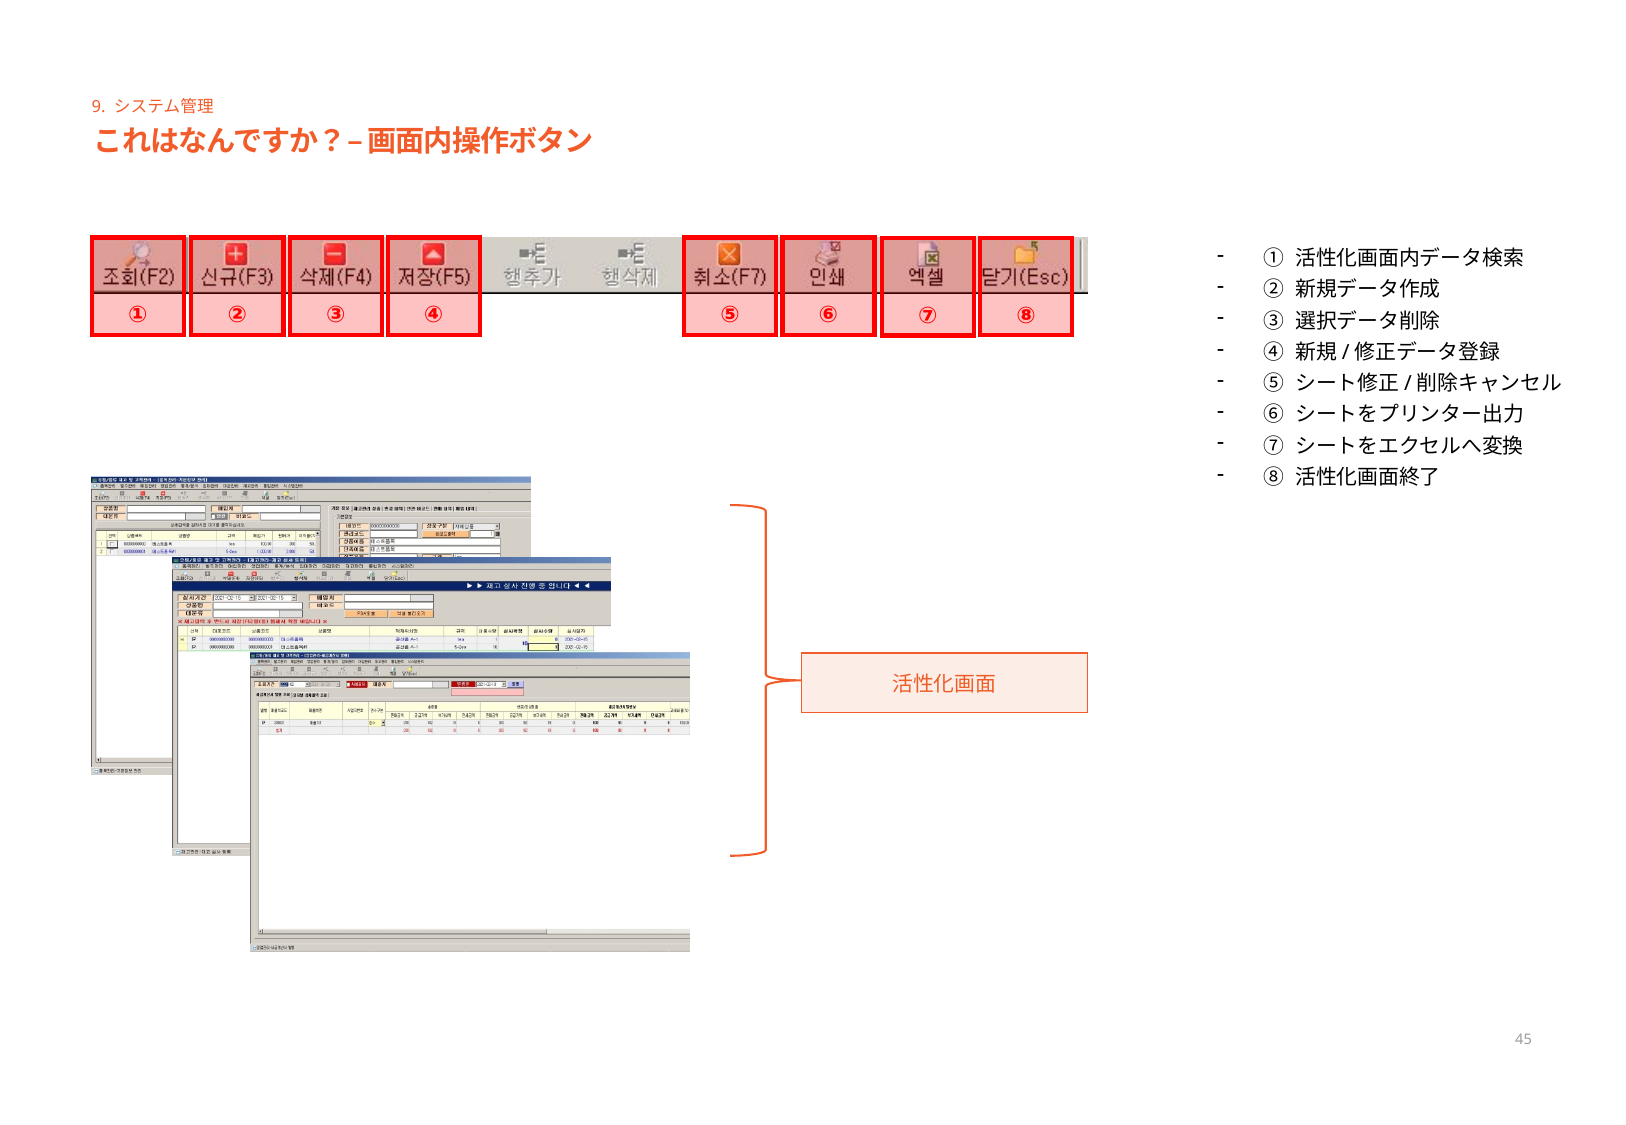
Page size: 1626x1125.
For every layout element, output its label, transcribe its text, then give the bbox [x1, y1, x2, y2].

text_box ① [91, 294, 185, 336]
slide_number 45 [1183, 1030, 1532, 1091]
picture [91, 237, 1088, 294]
text_box 9. システム管理 [91, 95, 214, 116]
text_box 活性化画面 [800, 652, 1088, 714]
text_box ⑥ [781, 294, 876, 336]
text_box ② [190, 294, 284, 336]
text_box ⑤ [683, 294, 777, 336]
text_box これはなんですか？– 画面内操作ボタン [93, 122, 595, 158]
text_box ① 活性化画面内データ検索 ② 新規データ作成 ③ 選択データ削除 ④ 新規/修正データ登録 ⑤ シート修正/削除キャンセル ⑥ シートをプリンター出力 ⑦ シートをエクセルへ変換 ⑧ 活性化画面終了 [1202, 237, 1600, 496]
text_box ④ [387, 294, 481, 336]
picture [91, 476, 690, 952]
text_box ⑦ [881, 294, 975, 337]
text_box [730, 504, 800, 857]
text_box ③ [289, 294, 383, 336]
text_box ⑧ [979, 294, 1073, 336]
